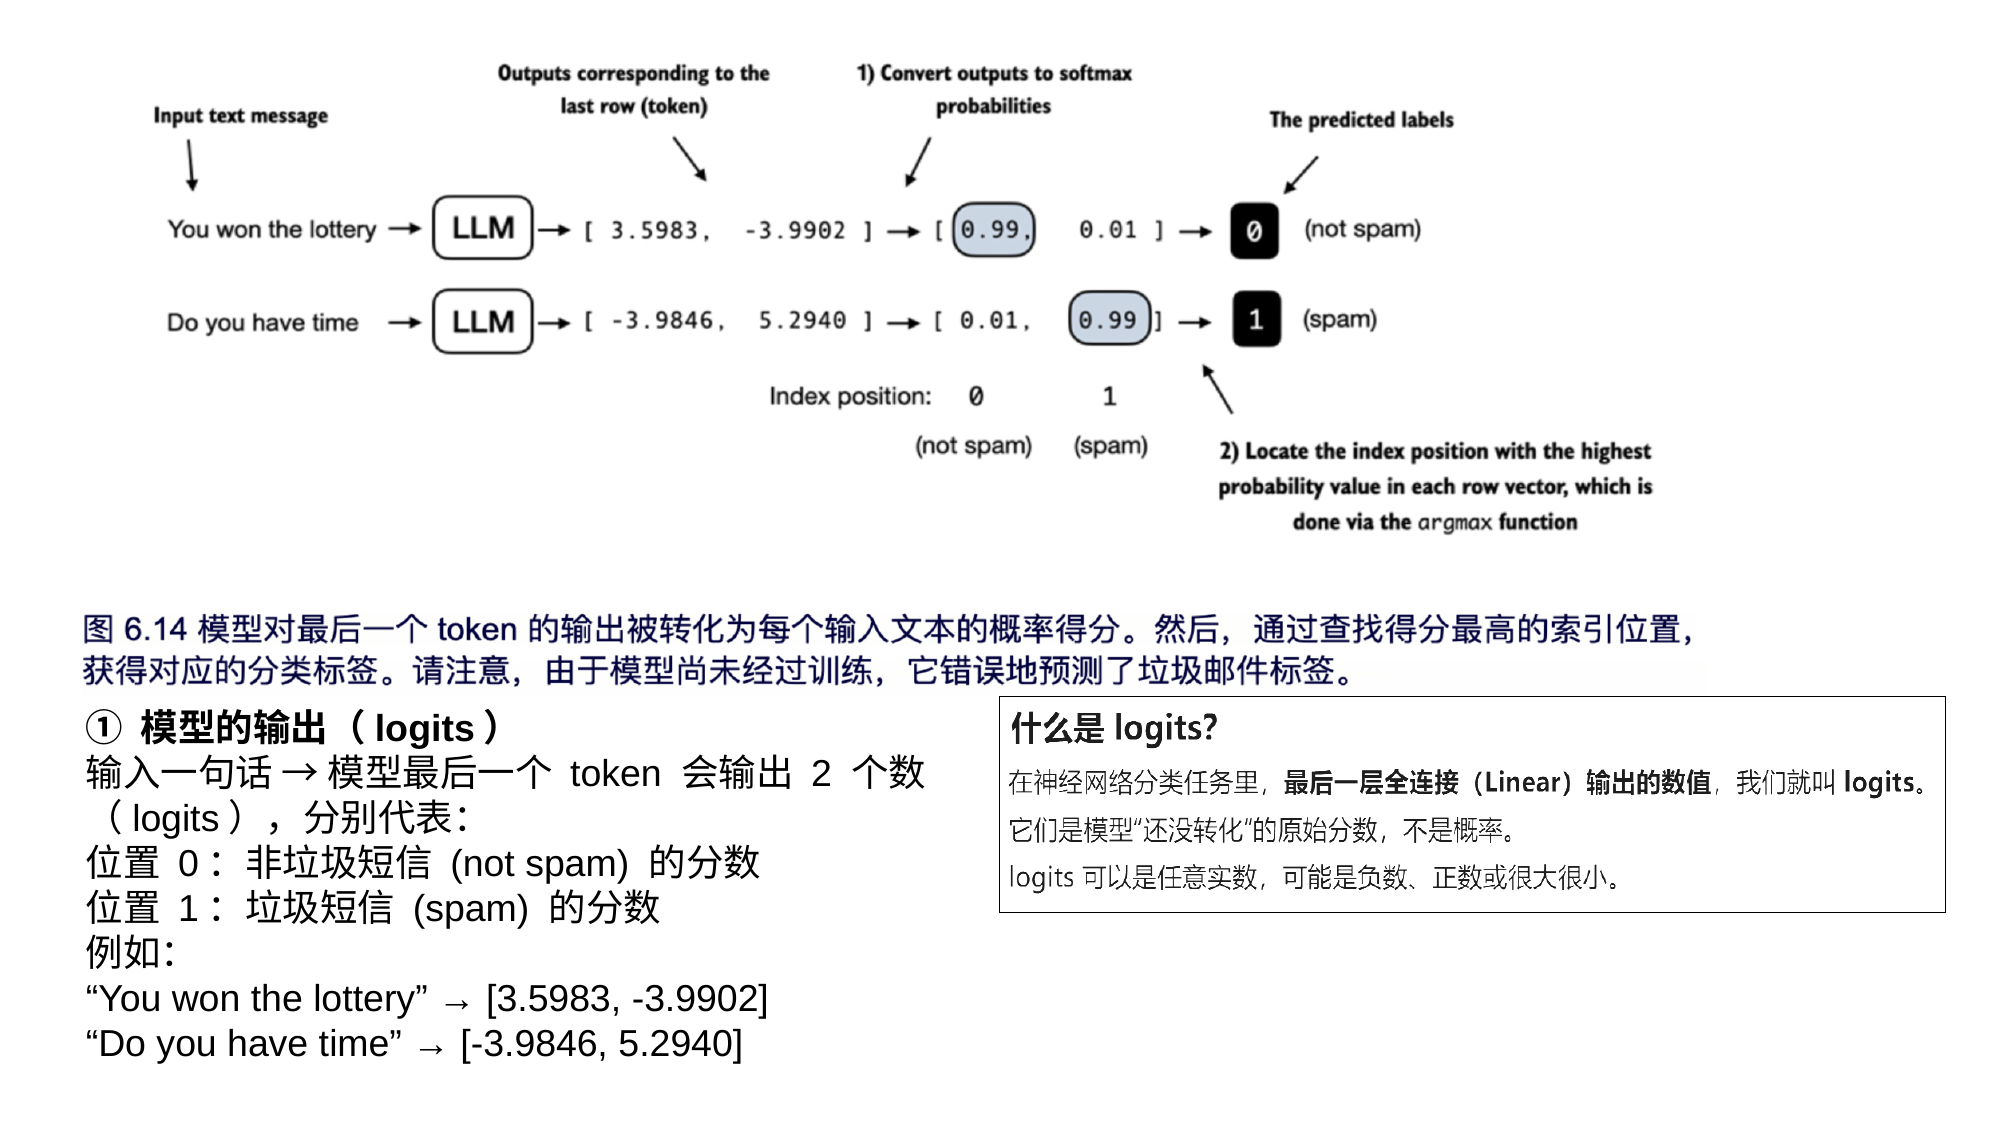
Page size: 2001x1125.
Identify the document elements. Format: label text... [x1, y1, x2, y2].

text_box ① 模型的输出（logits） 输入一句话 → 模型最后一个 token 会输出 2 个数（logits），分别代表： 位置 0：非垃圾短信 (not spam) 的分数 位置 1：垃圾短信 (spam) 的分数 例如： “You won the lottery” → [3.5983, -3.9902] “Do you have time” → [-3.9846, 5.2940] [70, 697, 1000, 1095]
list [70, 45, 1707, 697]
picture [999, 695, 1947, 914]
